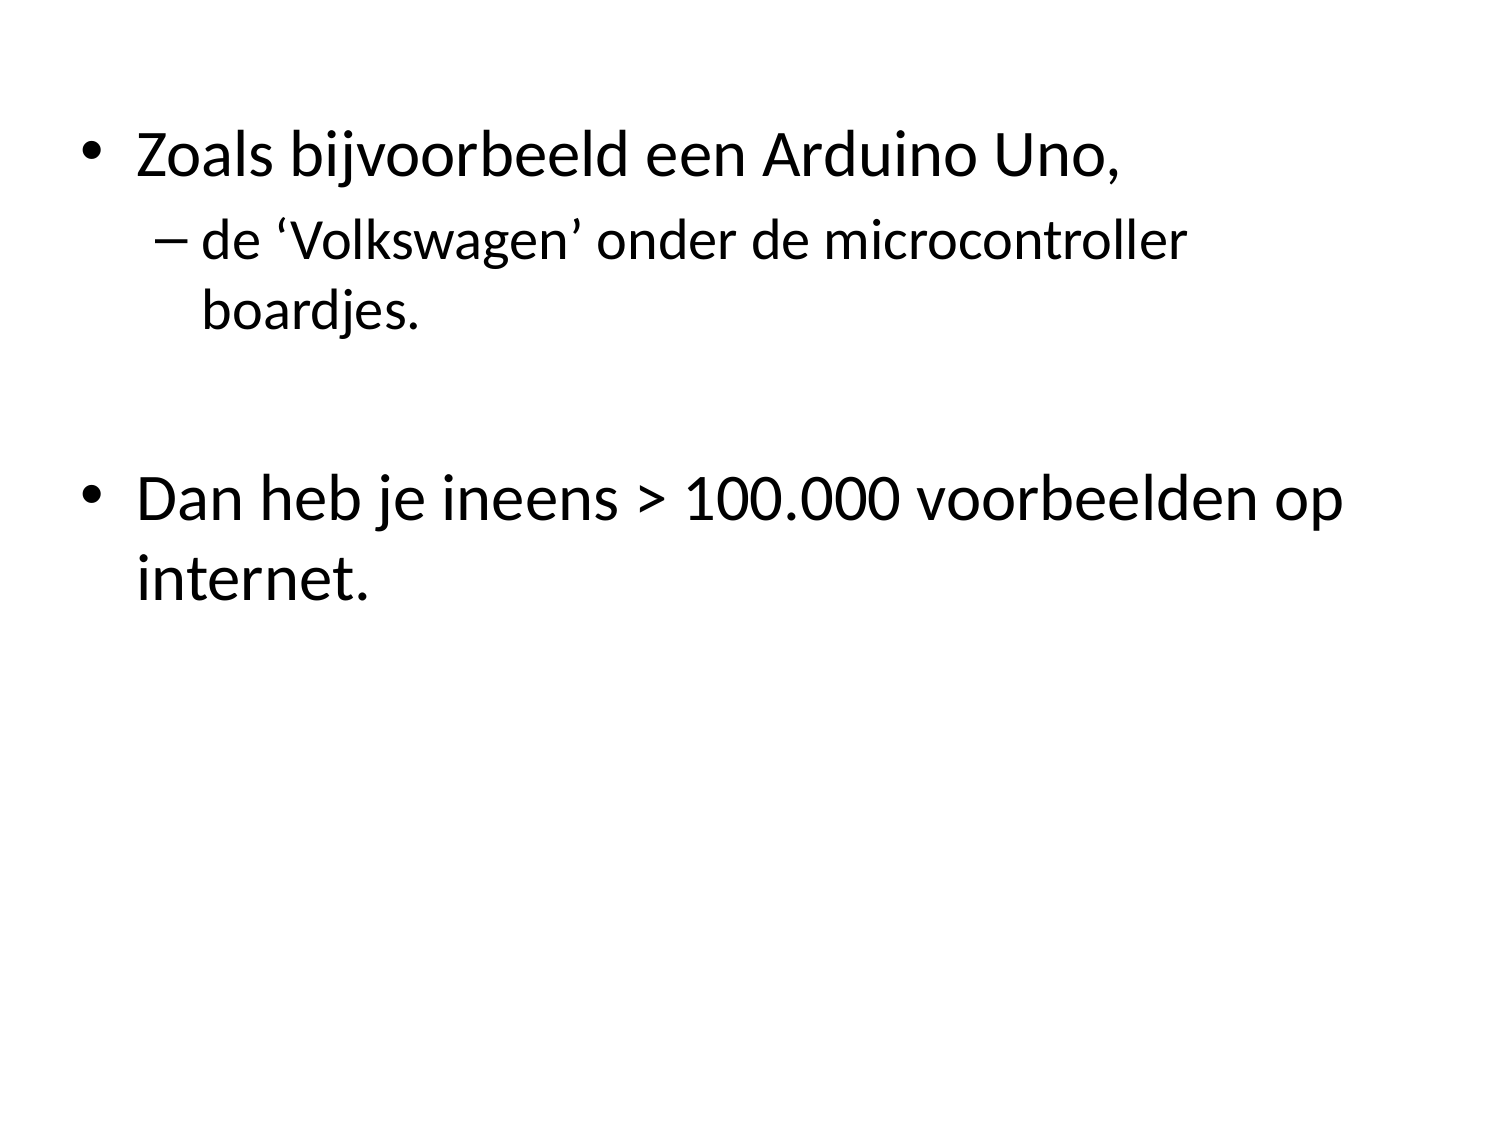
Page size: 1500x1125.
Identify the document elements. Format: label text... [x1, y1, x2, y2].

list Zoals bijvoorbeeld een Arduino Uno, de ‘Volkswagen’ onder de microcontroller boardjes. Dan heb je ineens > 100.000 voorbeelden op internet. [64, 101, 1415, 1024]
